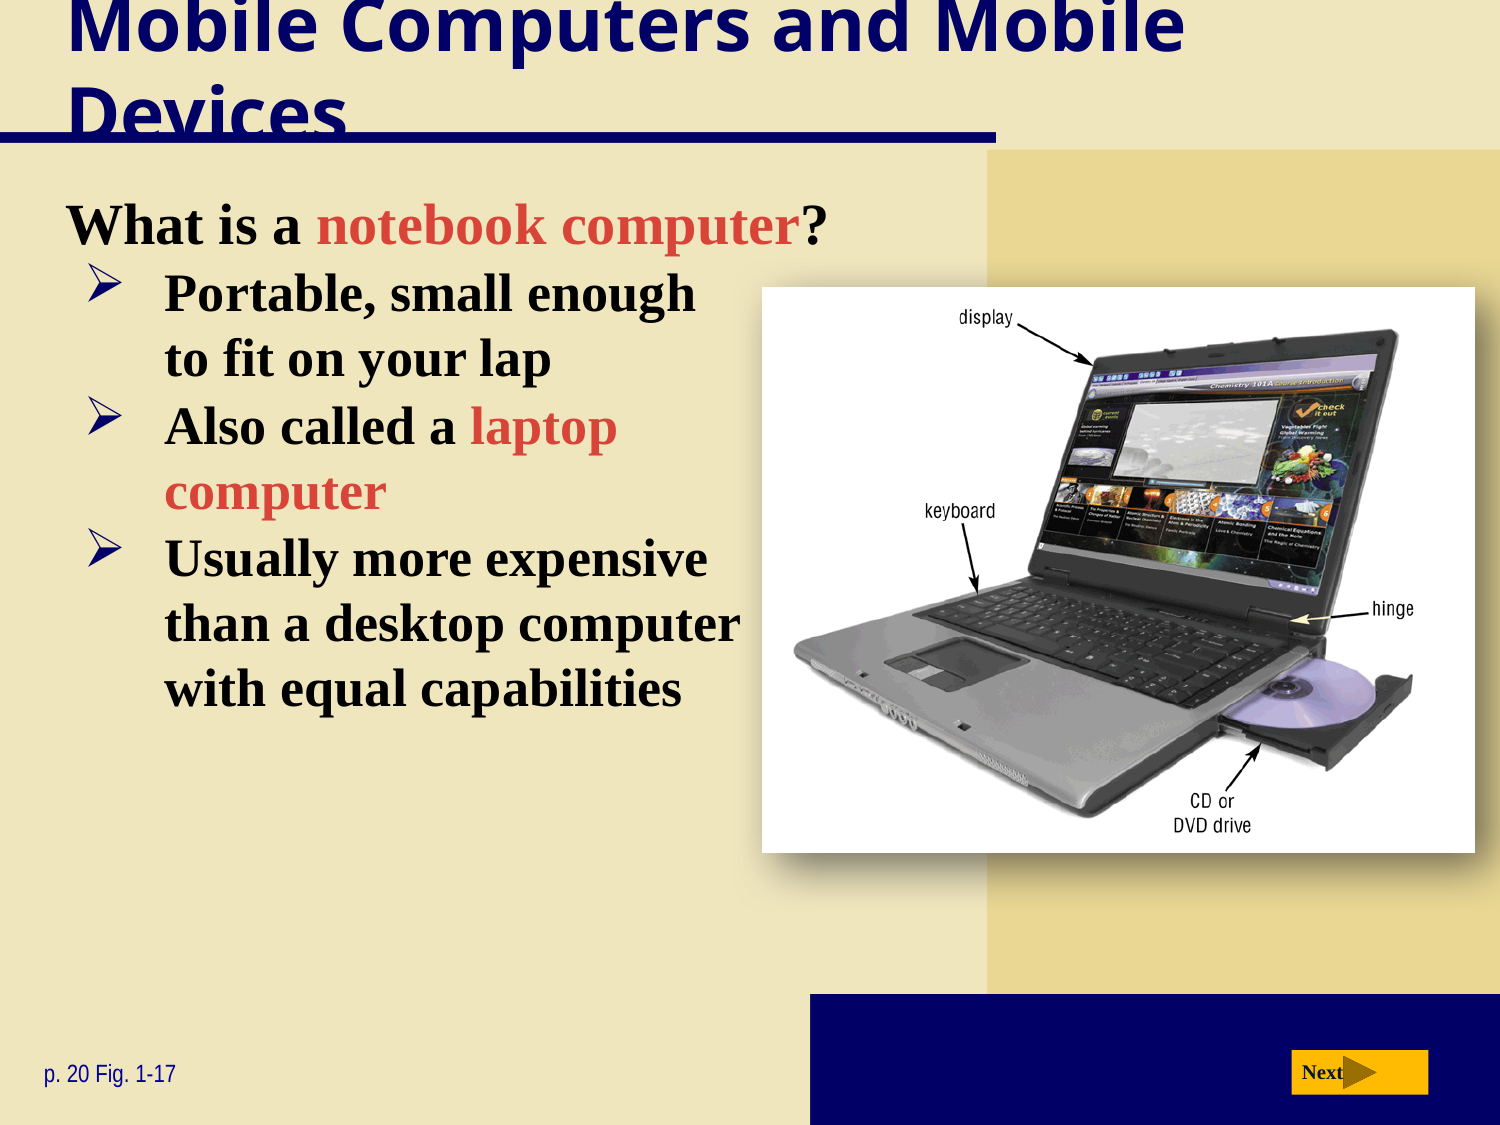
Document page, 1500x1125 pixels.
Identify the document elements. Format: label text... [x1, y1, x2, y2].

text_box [1286, 1049, 1429, 1095]
text_box Portable, small enough to fit on your lap Also called a laptop computer Usually more expensive than a desktop computer with equal capabilities [50, 249, 763, 650]
picture [762, 287, 1476, 854]
title Mobile Computers and Mobile Devices [49, 0, 1459, 133]
list What is a notebook computer? [49, 178, 926, 313]
text_box p. 20 Fig. 1-17 [29, 1050, 284, 1095]
